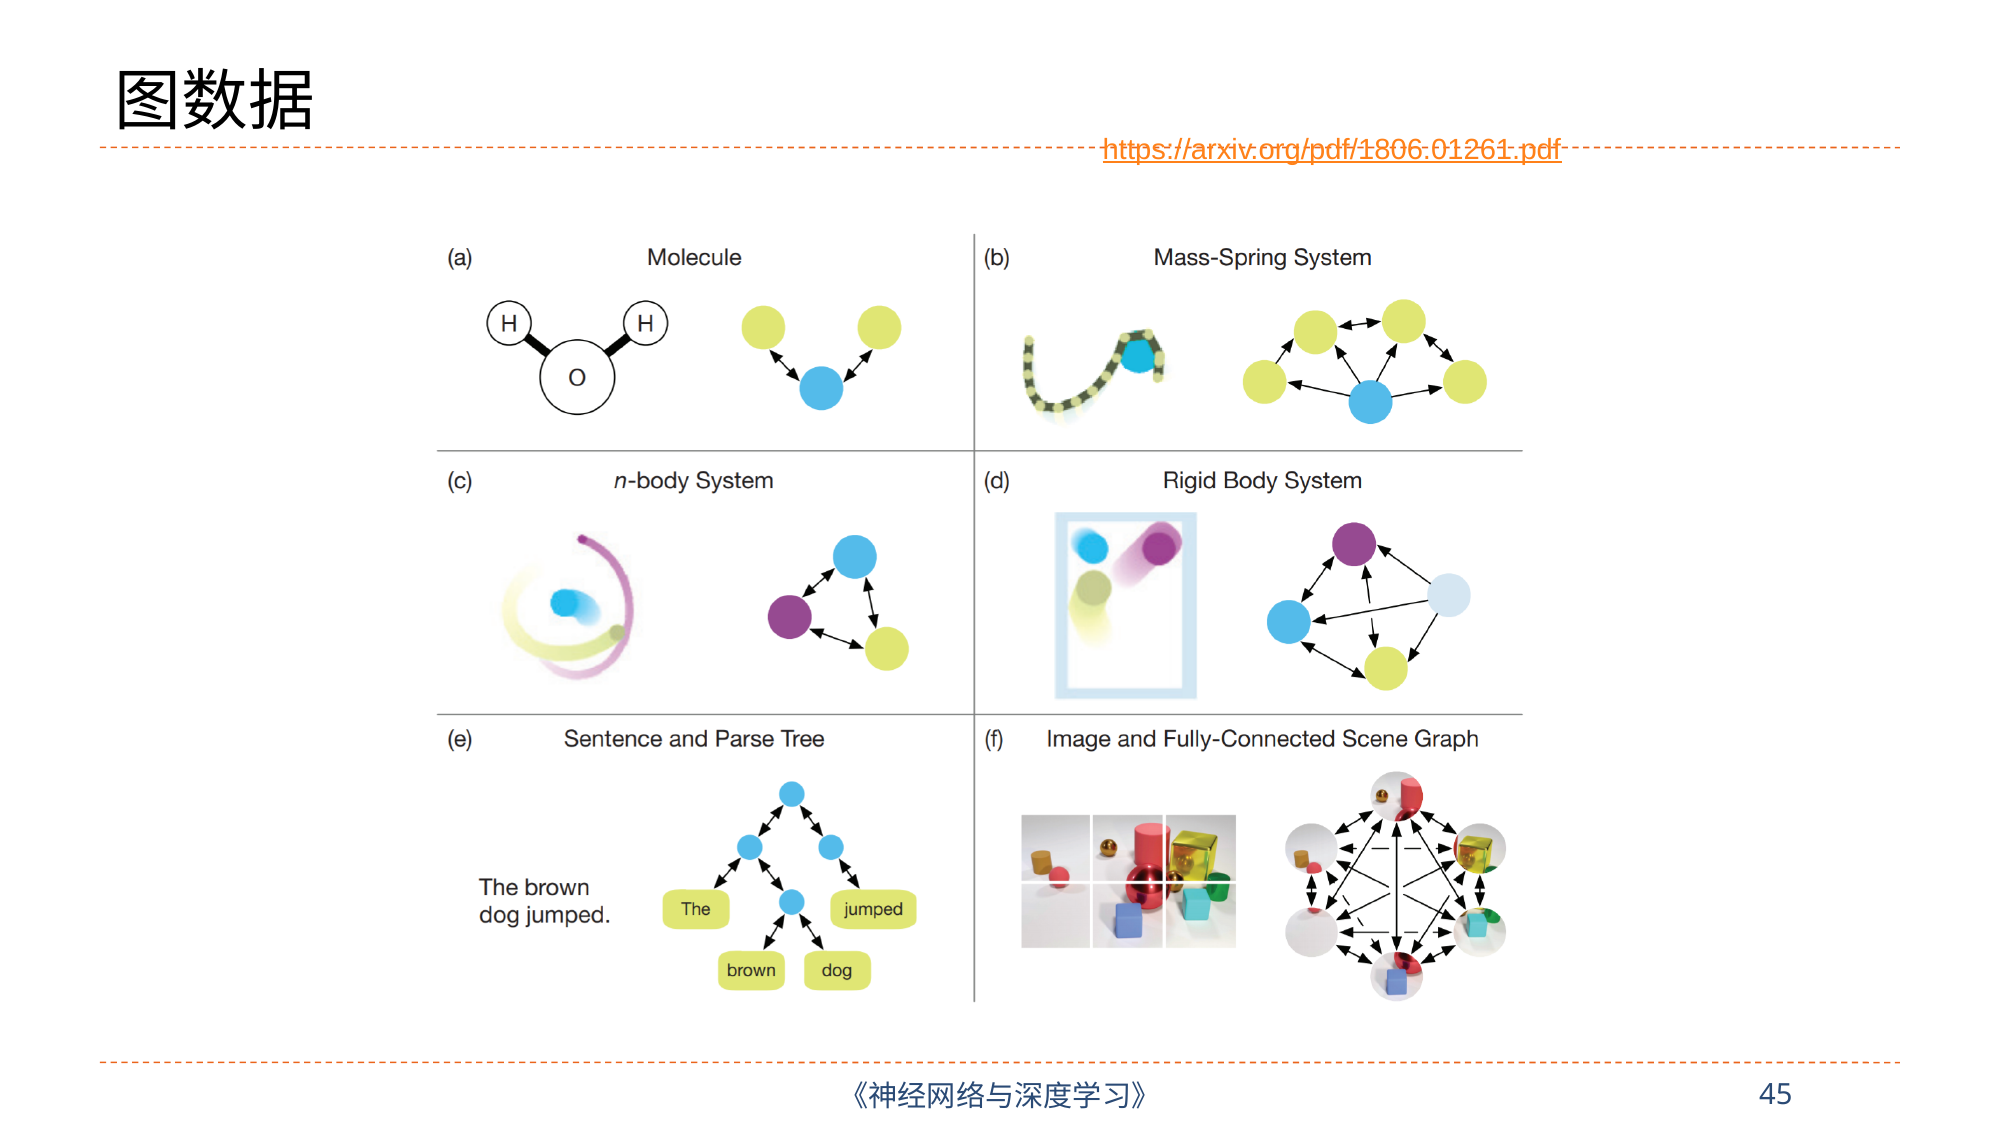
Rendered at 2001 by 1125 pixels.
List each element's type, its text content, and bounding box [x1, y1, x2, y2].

title 图数据 [99, 24, 1900, 146]
text_box https://arxiv.org/pdf/1806.01261.pdf [1087, 123, 1577, 173]
picture [412, 224, 1549, 1019]
